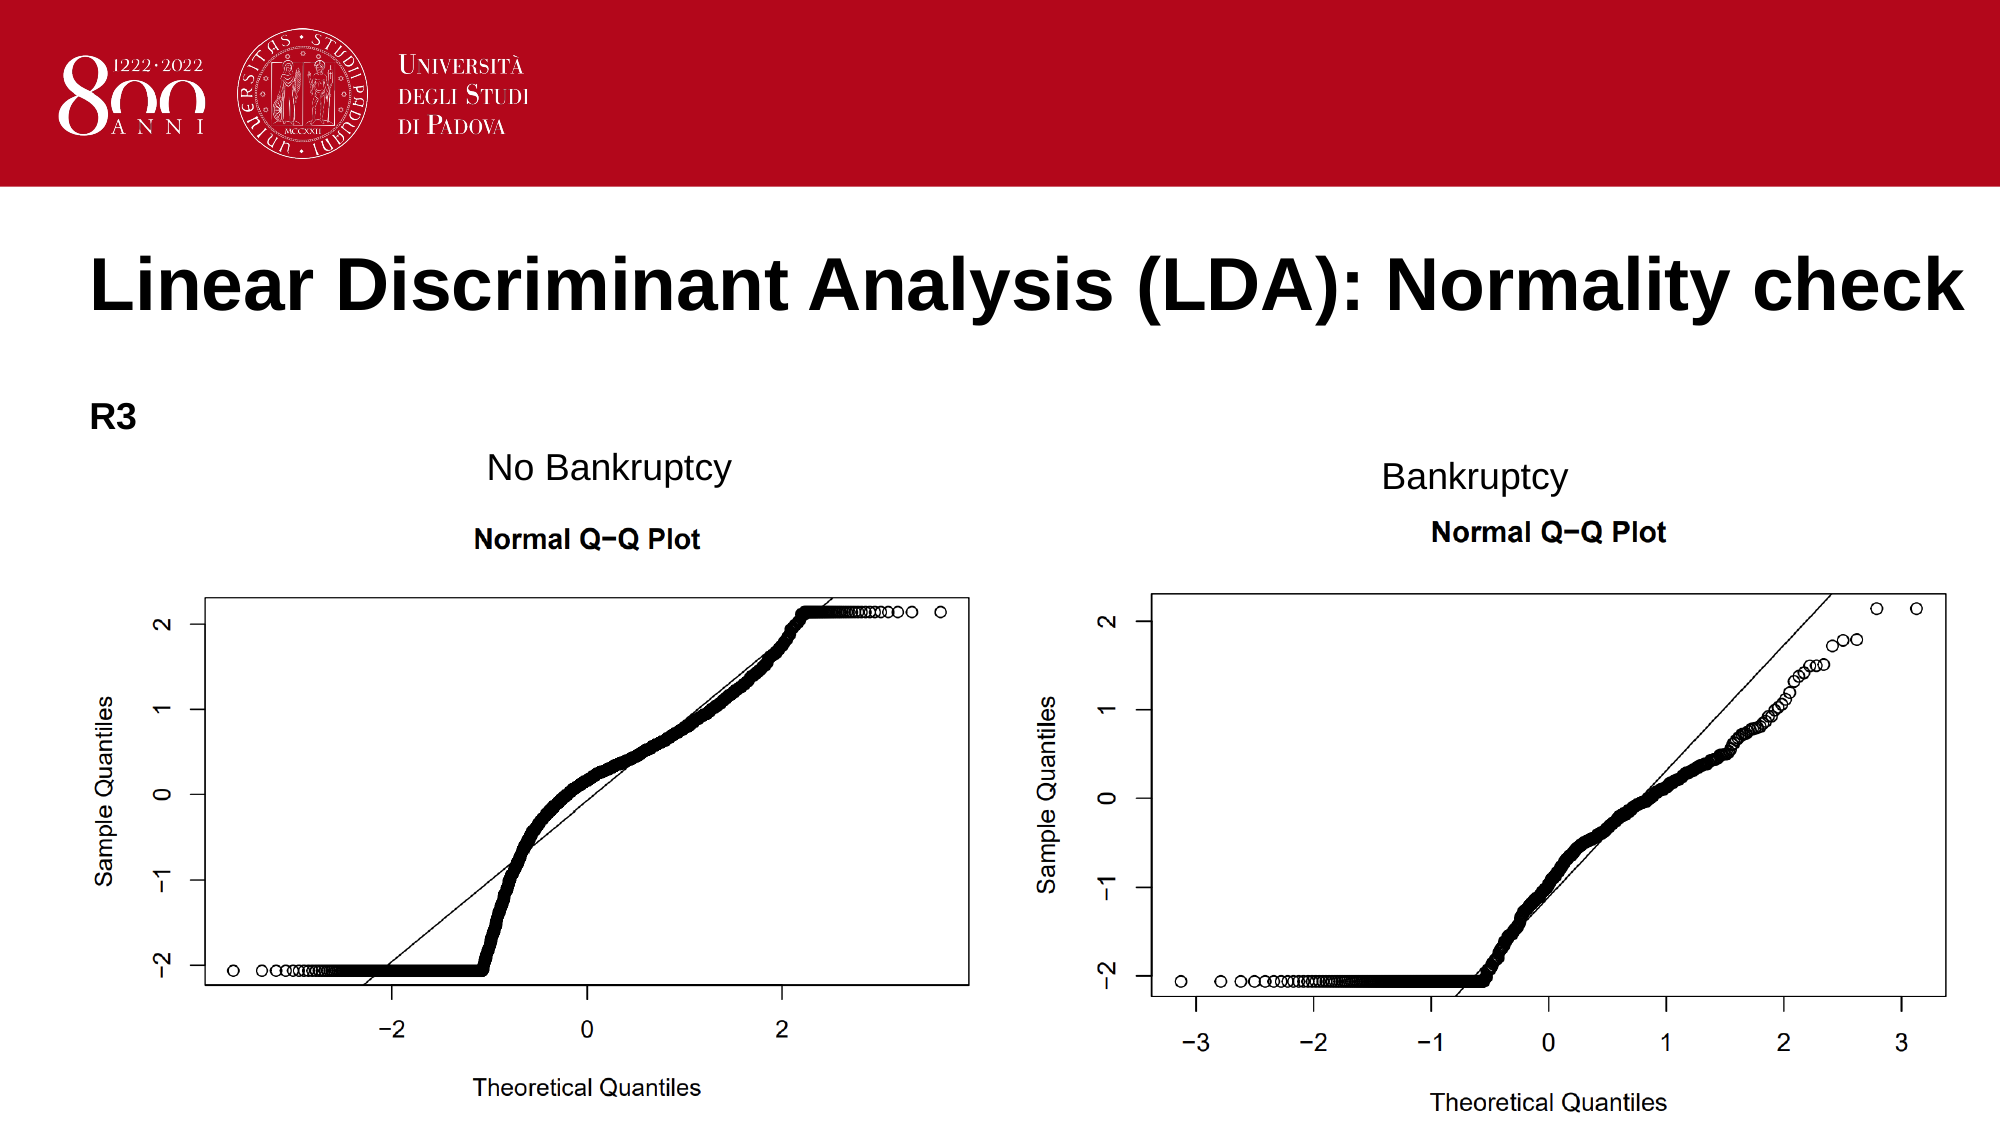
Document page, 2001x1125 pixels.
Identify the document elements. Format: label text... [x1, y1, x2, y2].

picture [1028, 500, 1947, 1125]
text_box No Bankruptcy [471, 435, 754, 496]
text_box Bankruptcy [1366, 445, 1649, 500]
text_box R3 [74, 384, 156, 444]
picture [82, 517, 972, 1102]
title Linear Discriminant Analysis (LDA): Normality check [74, 189, 2000, 384]
